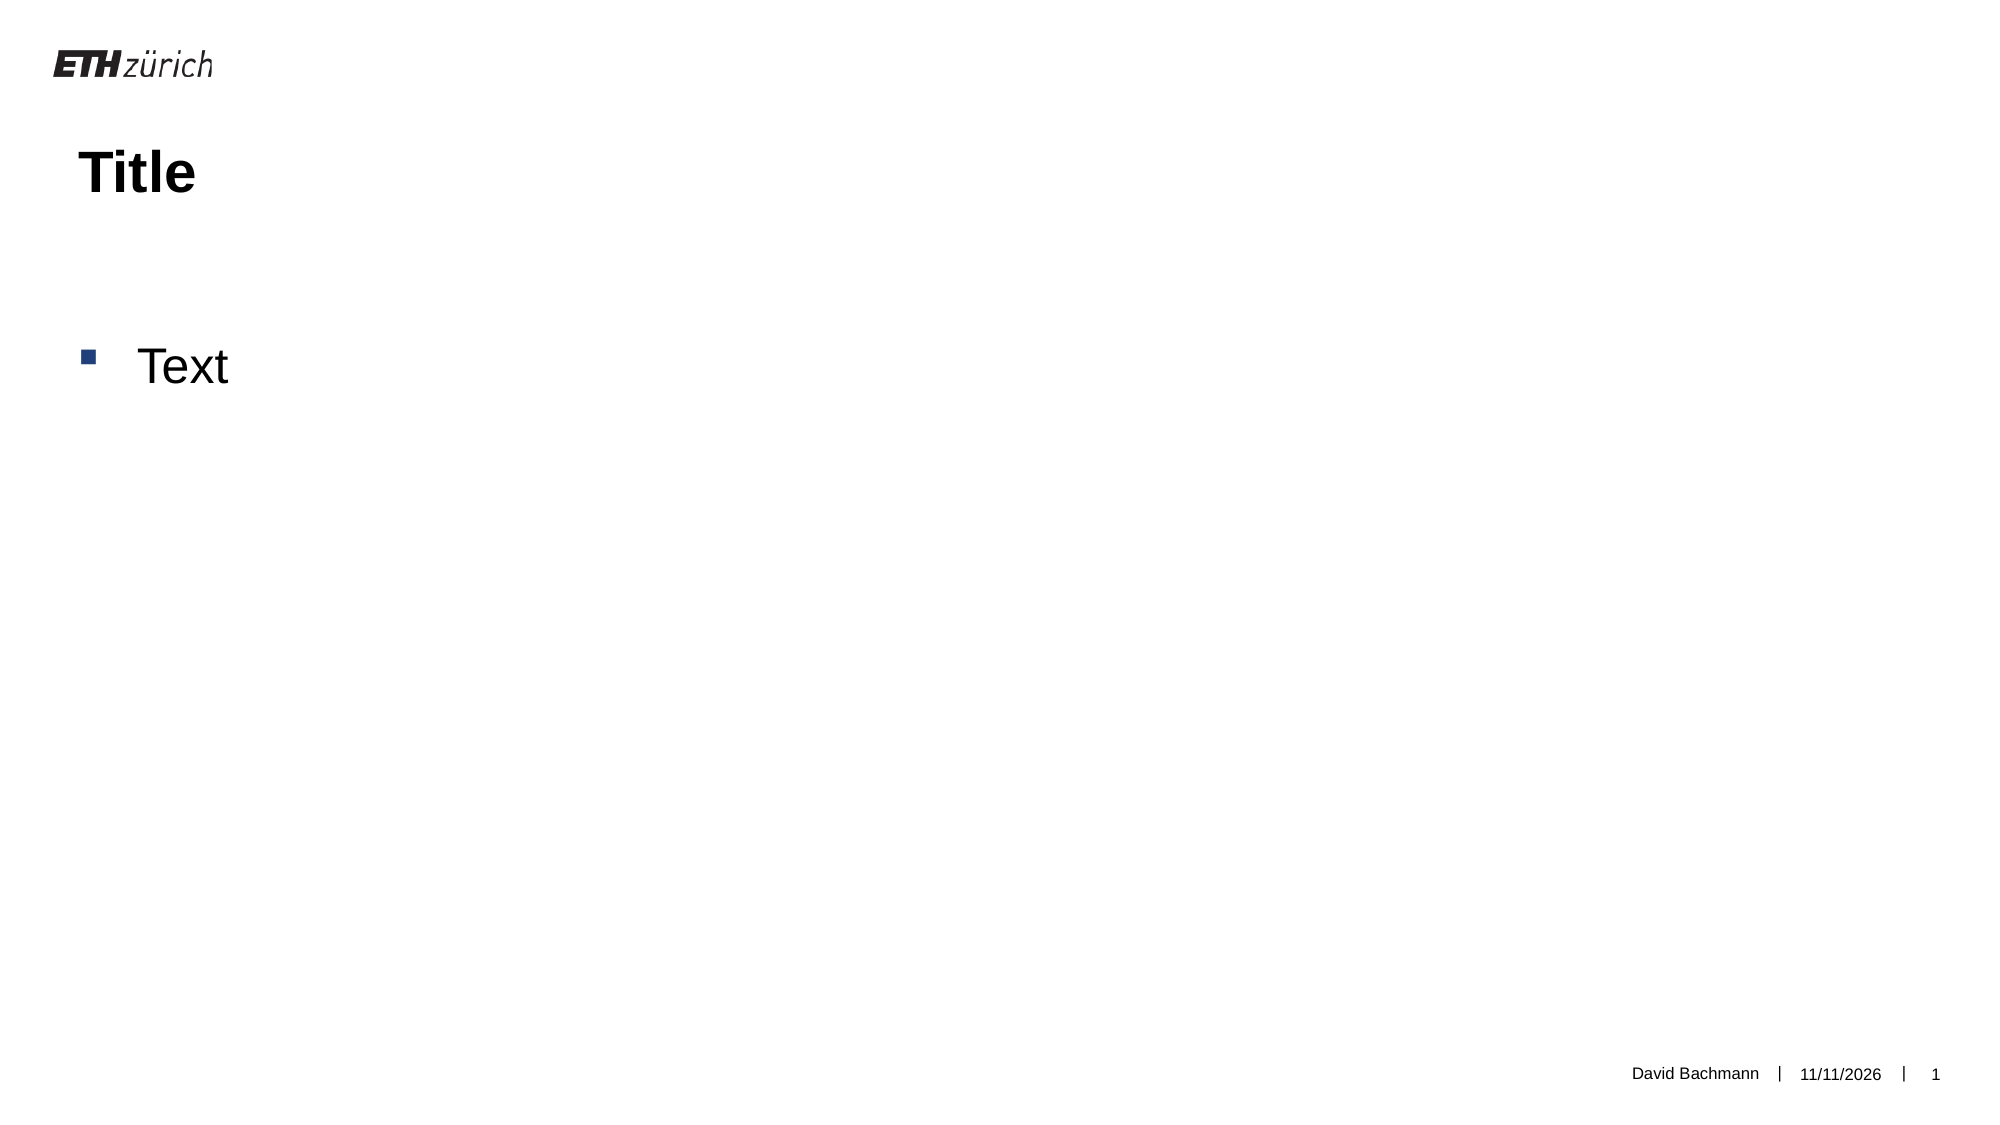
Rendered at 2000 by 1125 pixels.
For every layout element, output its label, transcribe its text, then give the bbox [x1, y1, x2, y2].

slide_number 1 [1906, 1034, 1966, 1112]
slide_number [1790, 1034, 1892, 1112]
footer David Bachmann [999, 1034, 1760, 1111]
text_box Title [54, 125, 1948, 285]
text_box Text [54, 333, 1948, 1024]
